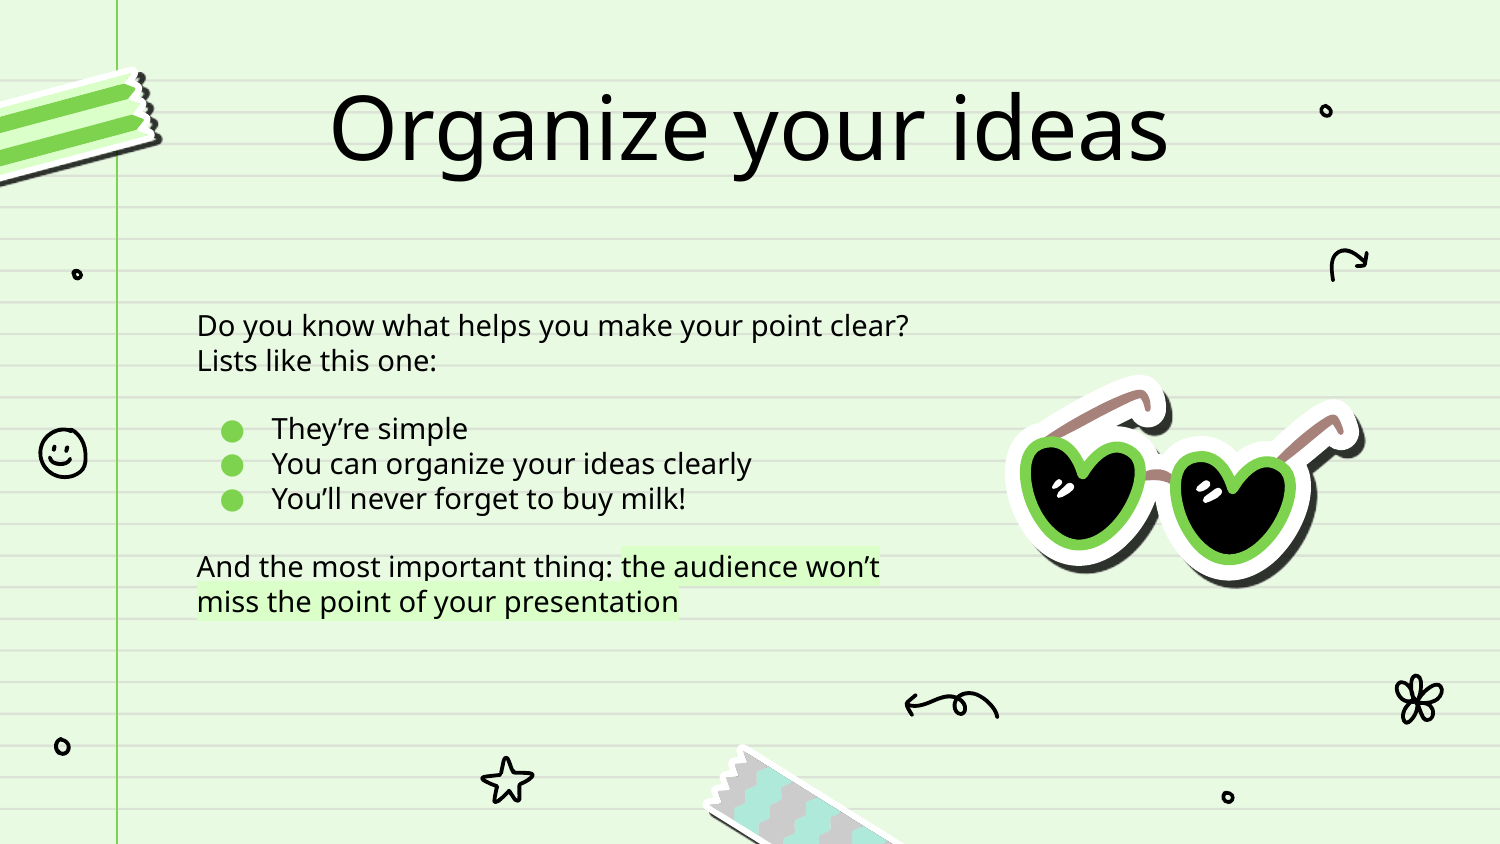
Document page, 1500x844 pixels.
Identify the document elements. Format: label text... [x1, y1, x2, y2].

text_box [698, 800, 970, 844]
list Do you know what helps you make your point clear? Lists like this one: They’re simple You can organize your ideas clearly You’ll never forget to buy milk! And the most important thing: the audience won’t miss the point of your presentation [181, 292, 929, 663]
title Organize your ideas [160, 88, 1383, 162]
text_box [1000, 378, 1357, 576]
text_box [0, 66, 157, 208]
